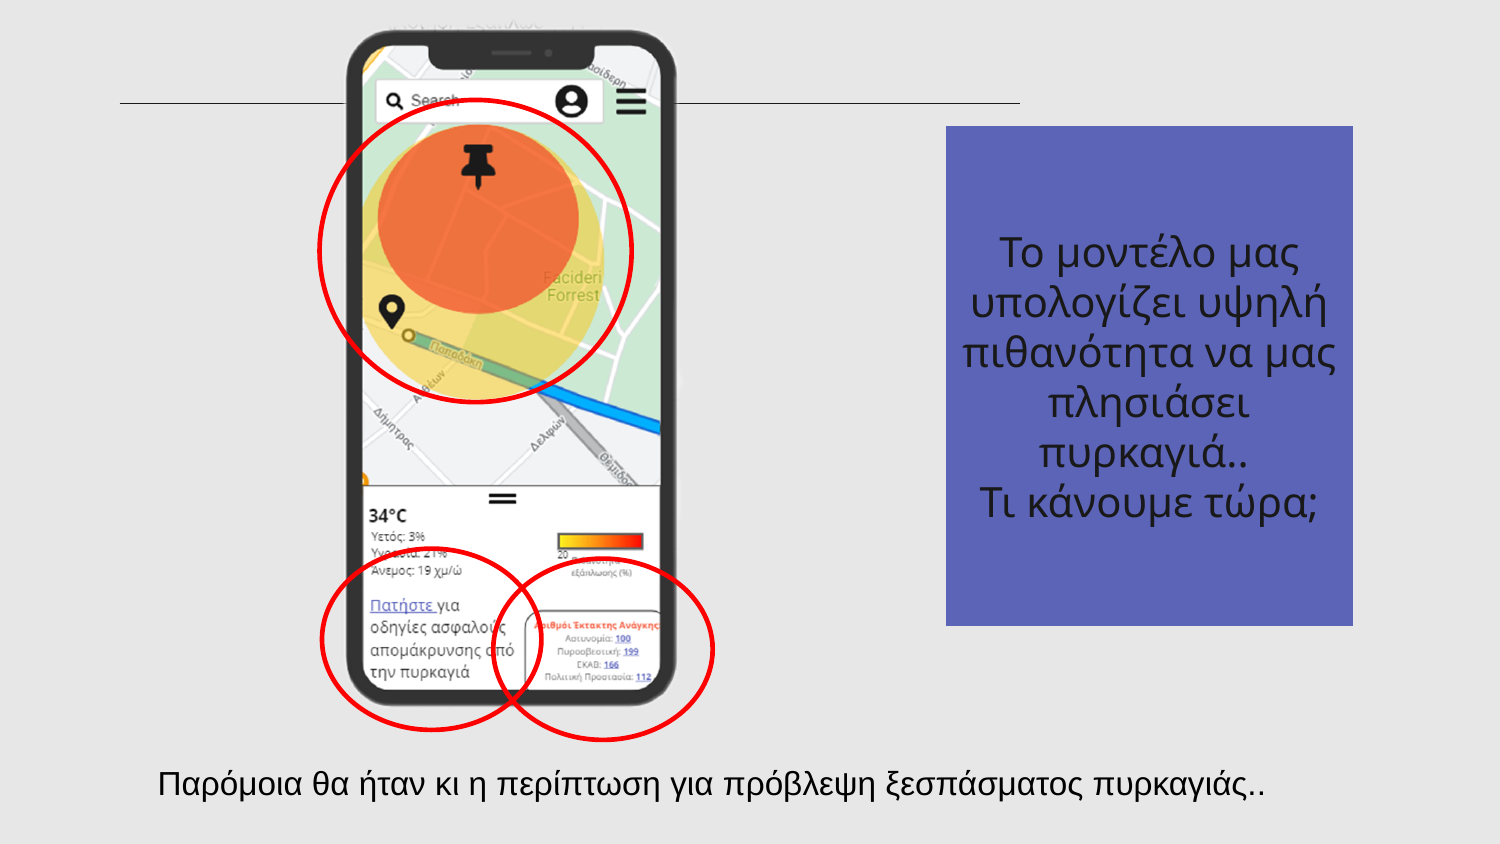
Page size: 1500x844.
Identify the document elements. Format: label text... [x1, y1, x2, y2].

text_box Το μοντέλο μας υπολογίζει υψηλή πιθανότητα να μας πλησιάσει πυρκαγιά.. Τι κάνουμε τώρα; [943, 124, 1355, 629]
picture [316, 0, 710, 731]
text_box Παρόμοια θα ήταν κι η περίπτωση για πρόβλεψη ξεσπάσματος πυρκαγιάς.. [49, 754, 1376, 810]
